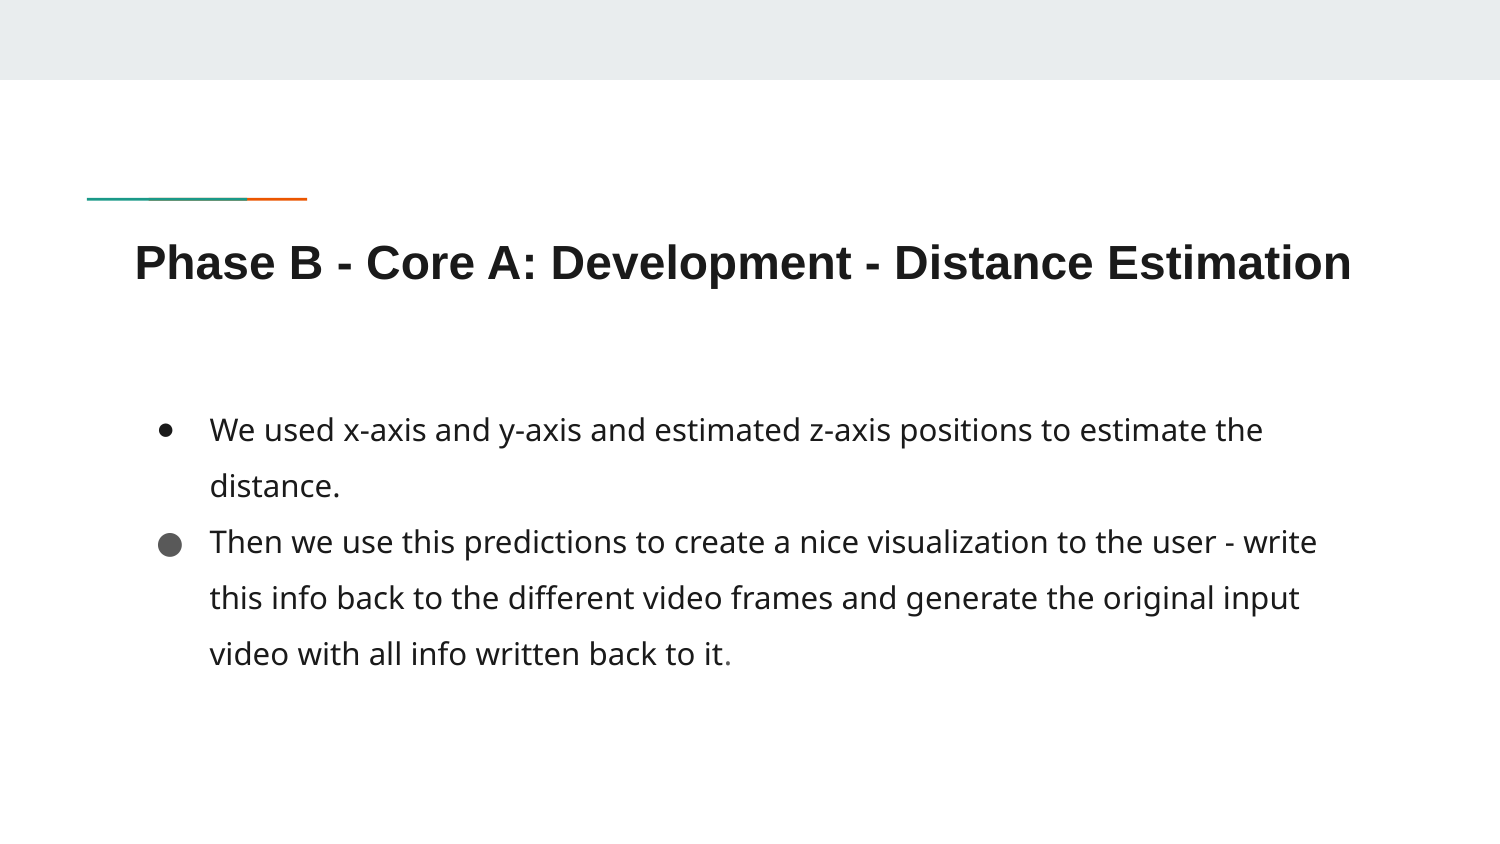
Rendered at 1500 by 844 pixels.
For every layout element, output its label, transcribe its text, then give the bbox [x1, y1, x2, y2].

title Phase B - Core A: Development - Distance Estimation [119, 216, 1411, 305]
list We used x-axis and y-axis and estimated z-axis positions to estimate the distance. Then we use this predictions to create a nice visualization to the user - write this info back to the different video frames and generate the original input video with all info written back to it. [119, 376, 1381, 731]
